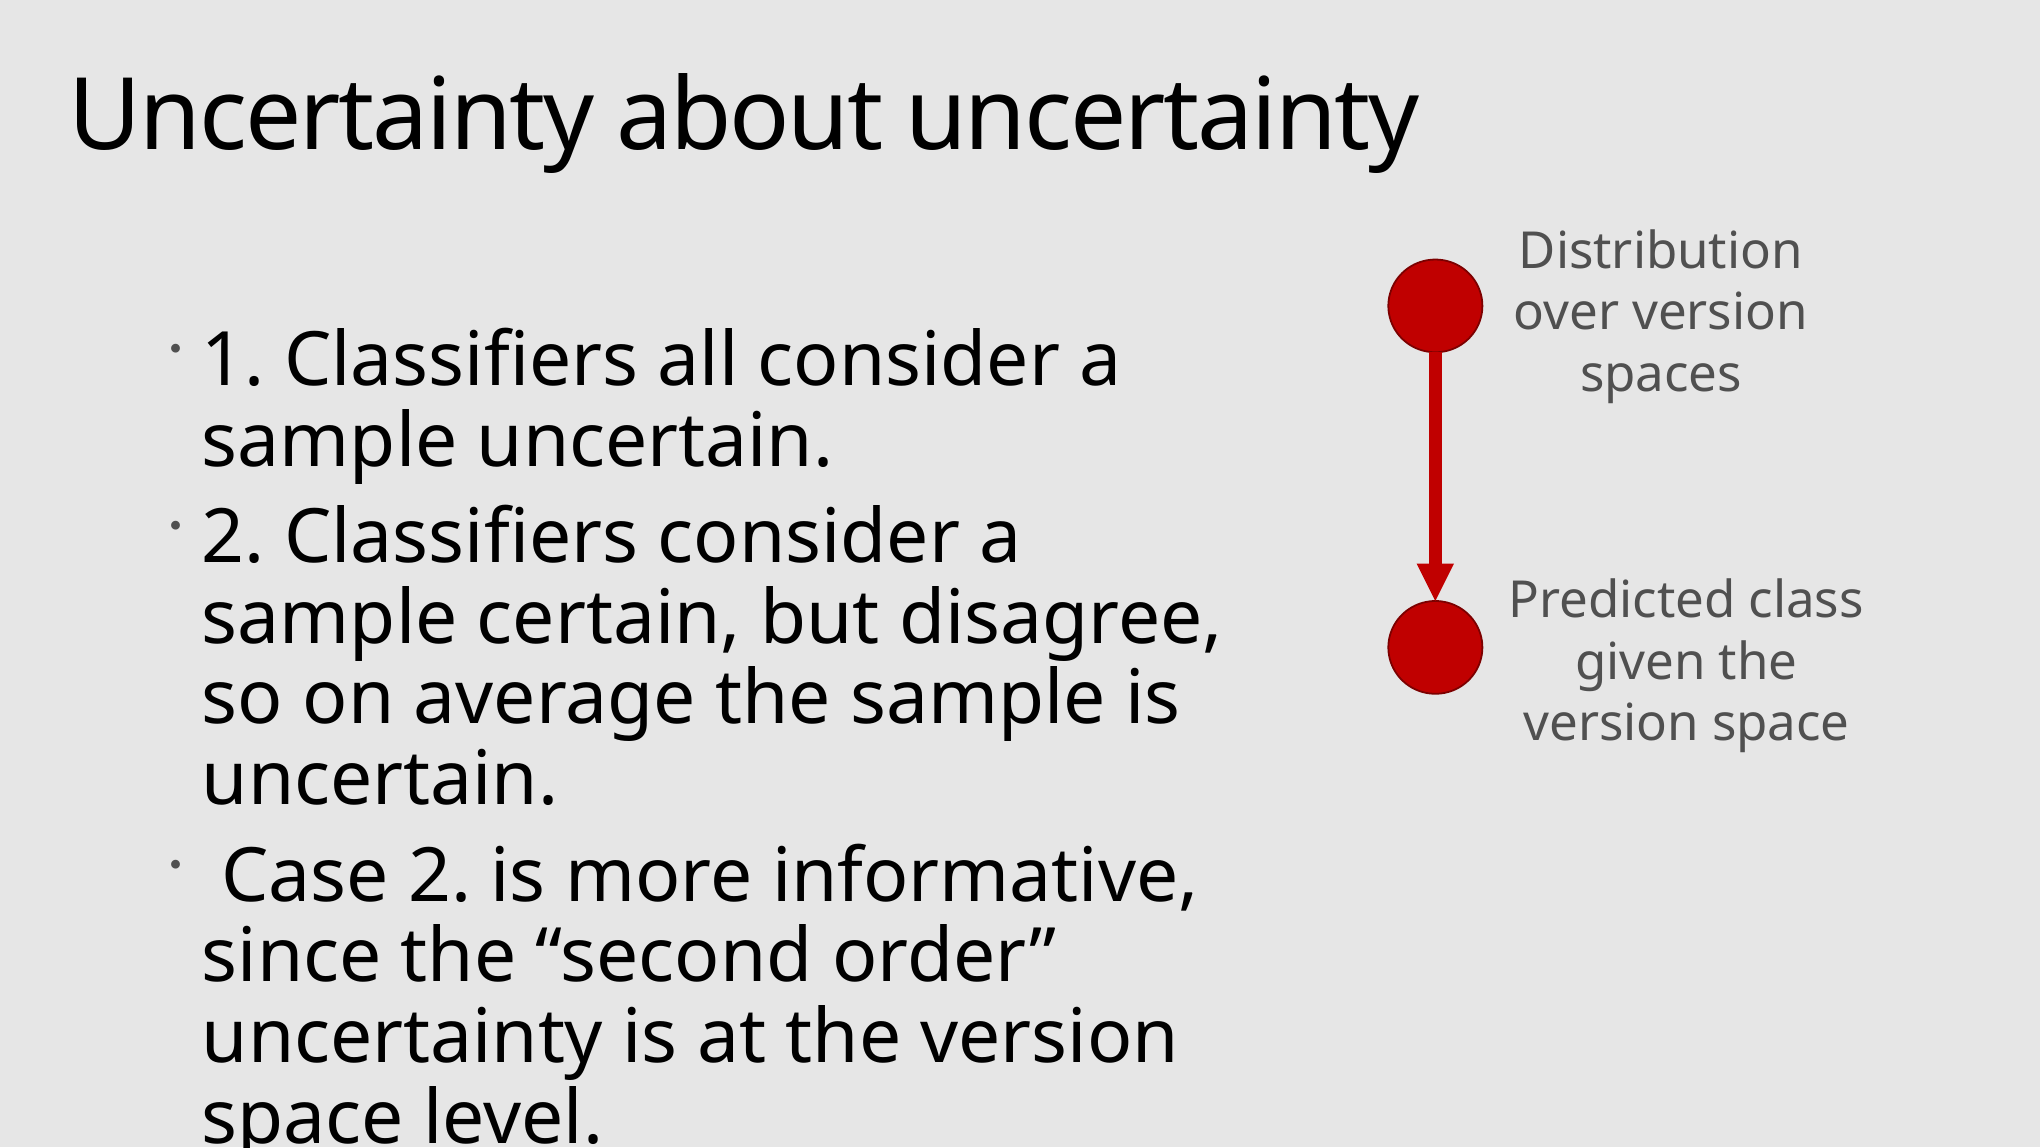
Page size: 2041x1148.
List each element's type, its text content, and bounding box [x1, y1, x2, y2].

list 1. Classifiers all consider a sample uncertain. 2. Classifiers consider a sample certain, but disagree, so on average the sample is uncertain. Case 2. is more informative, since the “second order” uncertainty is at the version space level. [140, 305, 1311, 1034]
text_box [1387, 258, 1465, 353]
text_box Predicted class given the version space [1490, 559, 1883, 758]
text_box [1387, 600, 1484, 695]
text_box Distribution over version spaces [1465, 210, 1857, 409]
title Uncertainty about uncertainty [45, 48, 1996, 199]
